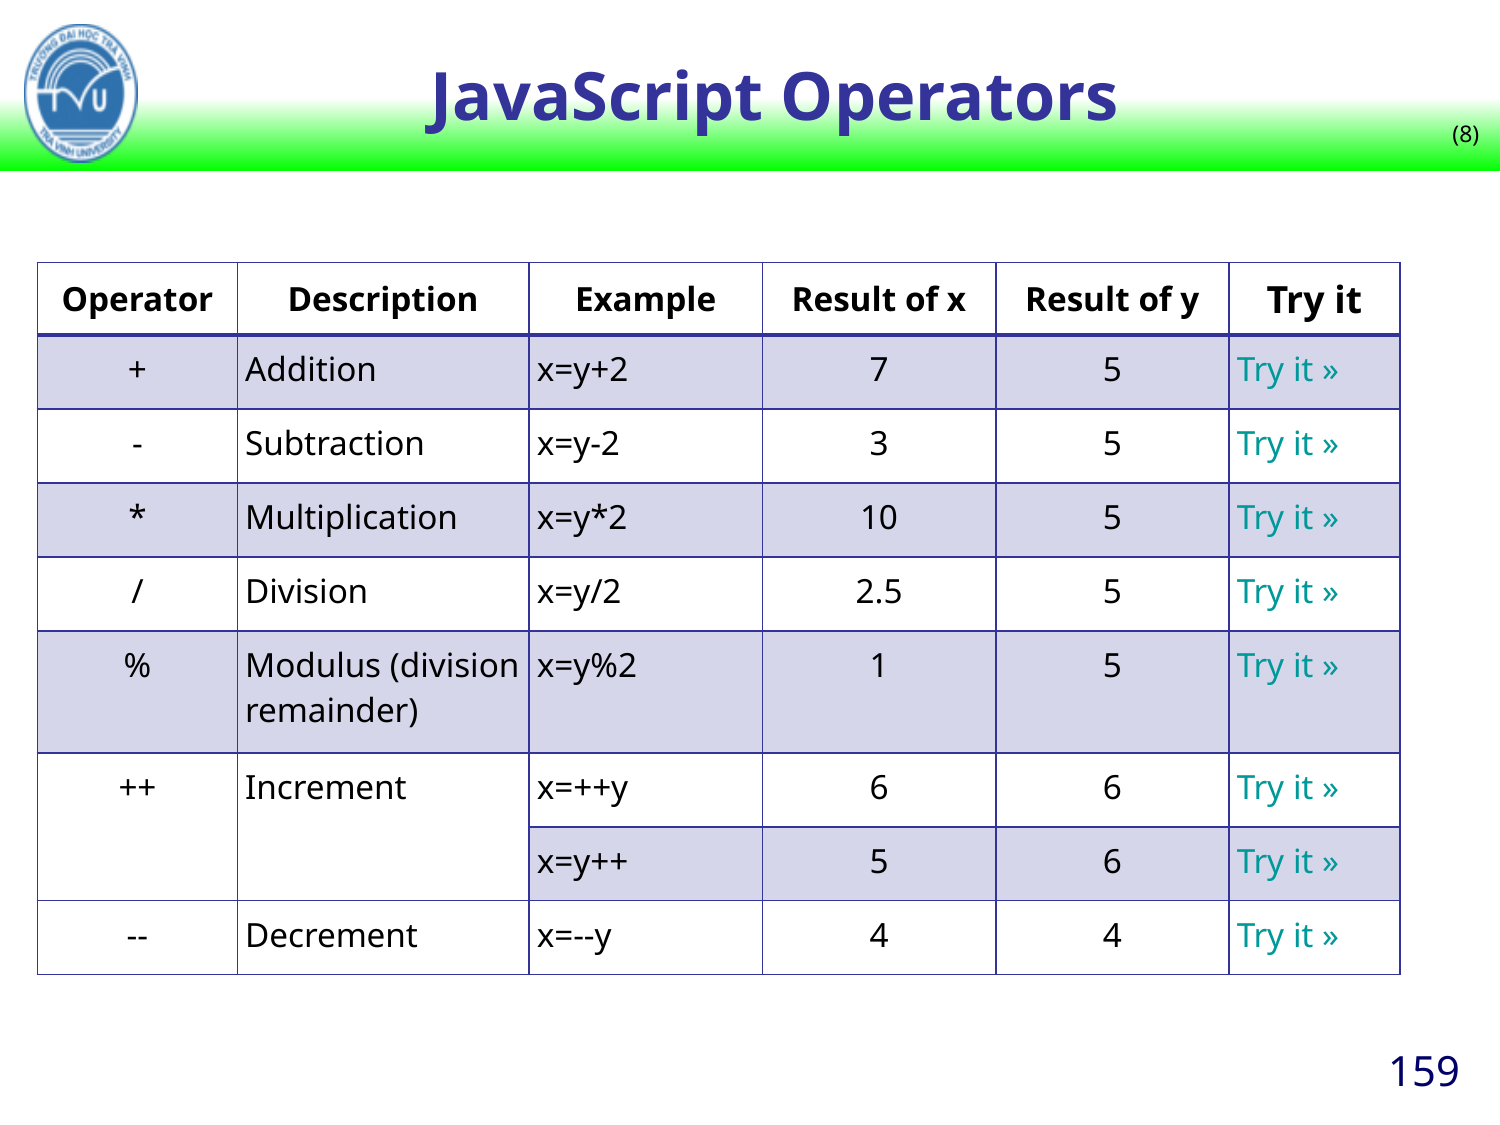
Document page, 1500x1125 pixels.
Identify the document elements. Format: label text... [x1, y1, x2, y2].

table_cell 6 [997, 828, 1228, 900]
table_cell -- [38, 901, 237, 974]
table_cell 7 [763, 337, 995, 408]
table_cell Division [238, 558, 528, 630]
picture [24, 24, 74, 163]
table_cell x=y/2 [530, 558, 762, 630]
table_cell 1 [763, 632, 995, 752]
table_cell Addition [238, 337, 528, 408]
table_header Description [238, 263, 528, 333]
table_cell Multiplication [238, 484, 528, 556]
text_box (8) [1437, 112, 1500, 155]
table_cell Try it » [1230, 632, 1399, 752]
table_cell 4 [763, 901, 995, 974]
table_cell x=y++ [530, 828, 762, 900]
table_cell / [38, 558, 237, 630]
table_cell Try it » [1230, 558, 1399, 630]
table_cell * [38, 484, 237, 556]
table_cell 6 [763, 754, 995, 826]
table_cell x=y+2 [530, 337, 762, 408]
table_cell Try it » [1230, 828, 1399, 900]
table_header Example [530, 263, 762, 333]
table_cell Try it » [1230, 754, 1399, 826]
table_cell x=++y [530, 754, 762, 826]
table_cell ++ [38, 754, 237, 900]
slide_number 159 [1312, 1037, 1476, 1101]
table_header Result of y [997, 263, 1228, 333]
table_cell x=y-2 [530, 410, 762, 482]
table_cell Try it » [1230, 410, 1399, 482]
table_cell x=y*2 [530, 484, 762, 556]
table_cell Increment [238, 754, 528, 900]
table_cell Try it » [1230, 901, 1399, 974]
table_cell 5 [997, 410, 1228, 482]
table_cell x=--y [530, 901, 762, 974]
table_cell Decrement [238, 901, 528, 974]
table_cell 5 [997, 484, 1228, 556]
table_cell 5 [997, 337, 1228, 408]
table_cell Subtraction [238, 410, 528, 482]
table_cell + [38, 337, 237, 408]
title JavaScript Operators [74, 24, 1476, 163]
table_cell 3 [763, 410, 995, 482]
table_header Result of x [763, 263, 995, 333]
table_cell 4 [997, 901, 1228, 974]
table_cell 5 [997, 632, 1228, 752]
table_cell 2.5 [763, 558, 995, 630]
table_cell - [38, 410, 237, 482]
table_cell % [38, 632, 237, 752]
table_header Operator [38, 263, 237, 333]
table_cell 10 [763, 484, 995, 556]
table_cell 6 [997, 754, 1228, 826]
table_cell Try it » [1230, 484, 1399, 556]
table_cell Modulus (division remainder) [238, 632, 528, 752]
table_header Try it [1230, 263, 1399, 333]
table_cell Try it » [1230, 337, 1399, 408]
table_cell x=y%2 [530, 632, 762, 752]
table_cell 5 [763, 828, 995, 900]
table_cell 5 [997, 558, 1228, 630]
